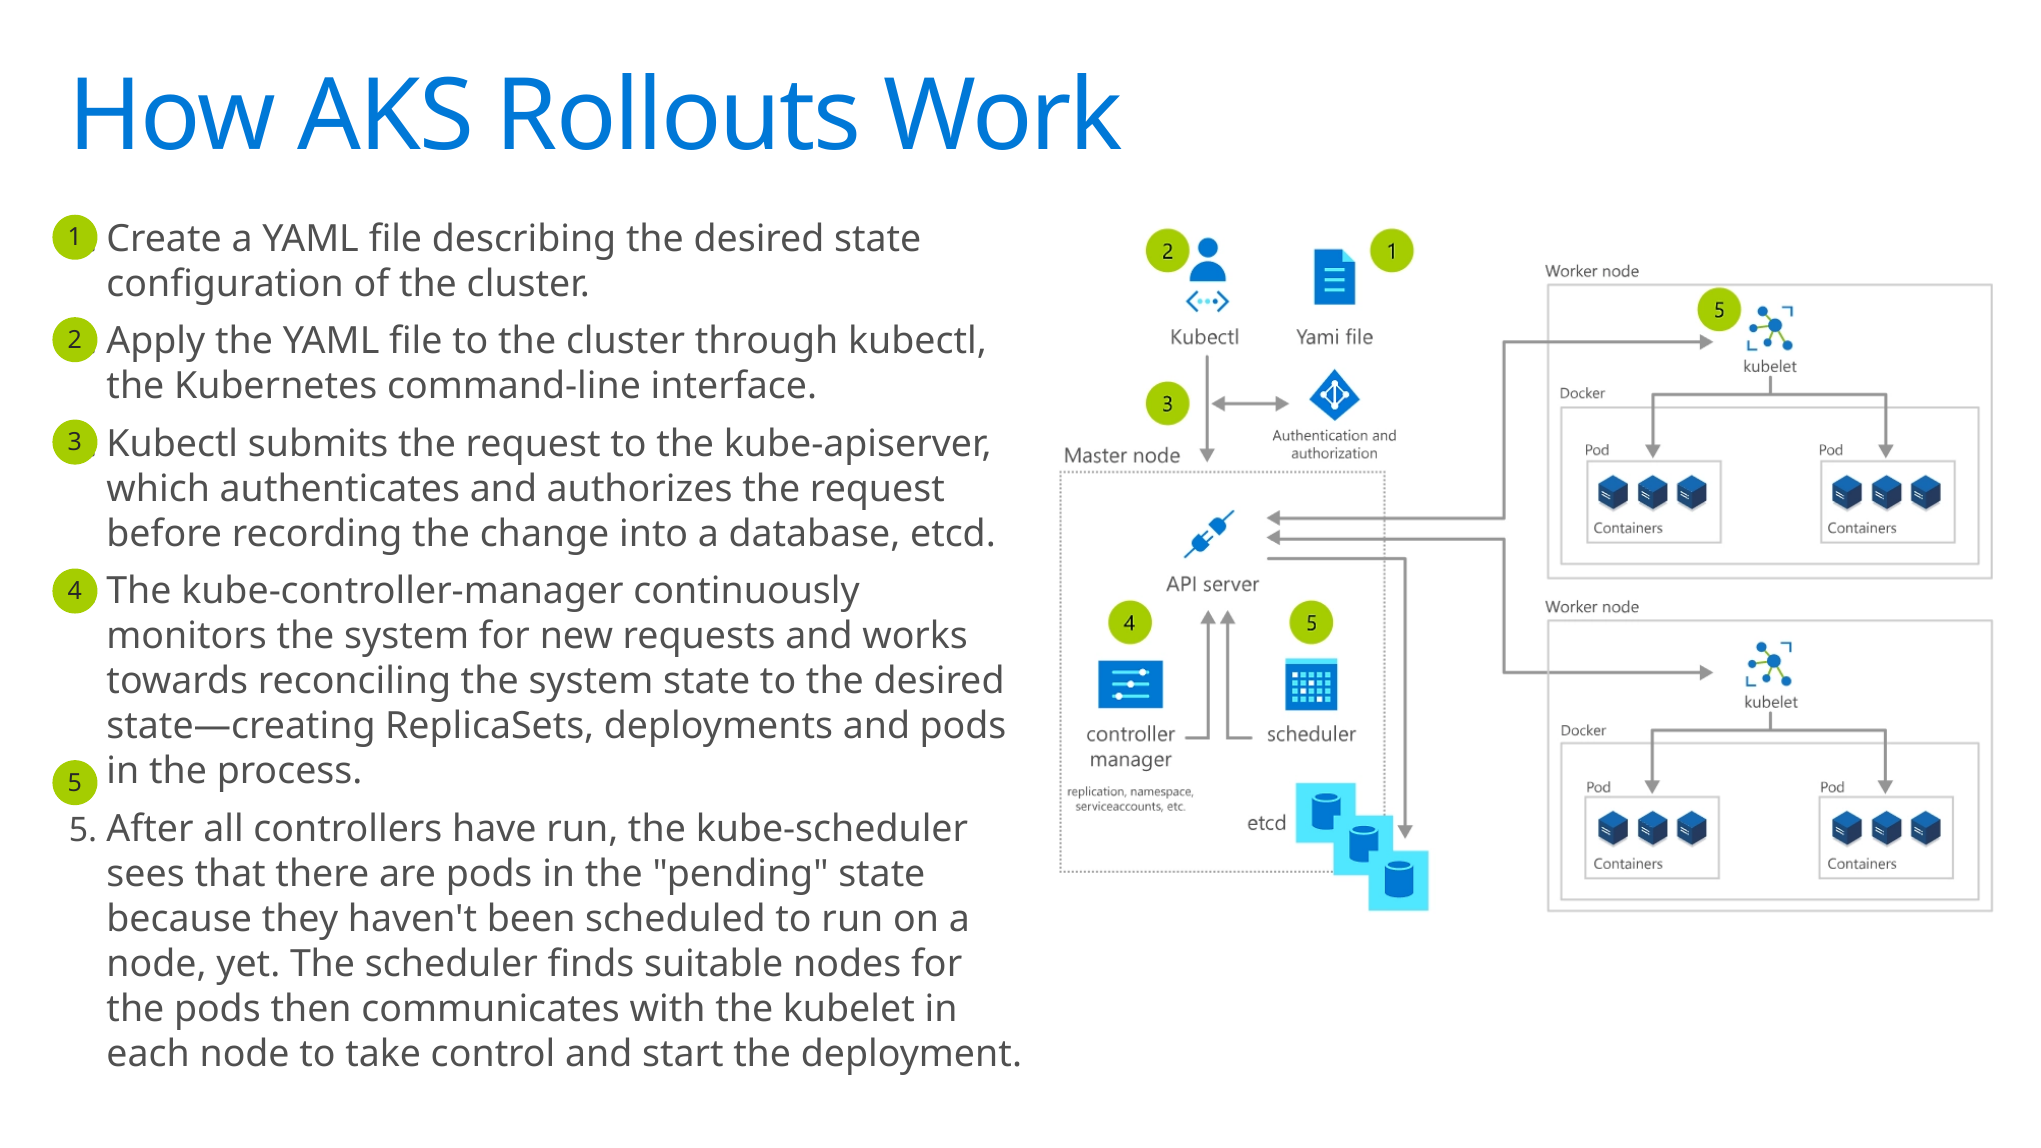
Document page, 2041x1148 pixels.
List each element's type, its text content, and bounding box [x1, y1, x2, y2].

text_box 5 [51, 759, 99, 806]
text_box 2 [51, 316, 99, 363]
text_box 1 [51, 213, 99, 261]
text_box 3 [51, 418, 99, 466]
picture [1026, 213, 2011, 936]
list Create a YAML file describing the desired state configuration of the cluster. Apply the YAML file to the cluster through kubectl, the Kubernetes command-line interface. Kubectl submits the request to the kube-apiserver, which authenticates and authorizes the request before recording the change into a database, etcd. The kube-controller-manager continuously monitors the system for new requests and works towards reconciling the system state to the desired state—creating ReplicaSets, deployments and pods in the process. After all controllers have run, the kube-scheduler sees that there are pods in the "pending" state because they haven't been scheduled to run on a node, yet. The scheduler finds suitable nodes for the pods then communicates with the kubelet in each node to take control and start the deployment. [45, 198, 1050, 1099]
title How AKS Rollouts Work [45, 48, 1996, 199]
text_box 4 [51, 567, 99, 615]
